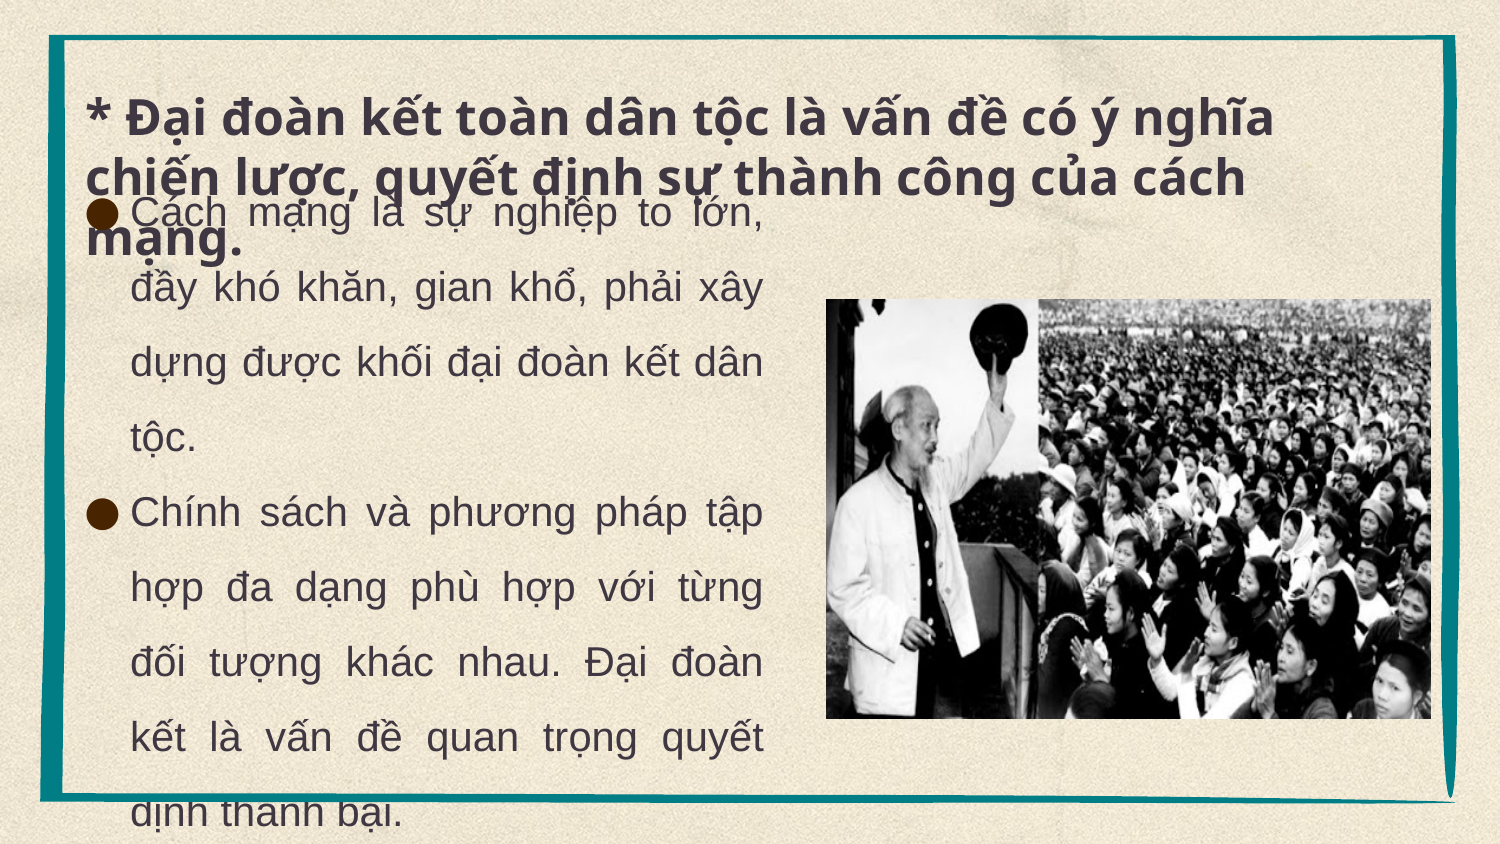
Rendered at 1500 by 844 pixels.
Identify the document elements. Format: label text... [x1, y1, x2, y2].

title * Đại đoàn kết toàn dân tộc là vấn đề có ý nghĩa chiến lược, quyết định sự thành công của cách mạng. [70, 70, 1427, 375]
list Cách mạng là sự nghiệp to lớn, đầy khó khăn, gian khổ, phải xây dựng được khối đại đoàn kết dân tộc. Chính sách và phương pháp tập hợp đa dạng phù hợp với từng đối tượng khác nhau. Đại đoàn kết là vấn đề quan trọng quyết định thành bại. [64, 318, 780, 675]
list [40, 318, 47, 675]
text_box [40, 34, 1460, 804]
picture [0, 0, 1500, 844]
